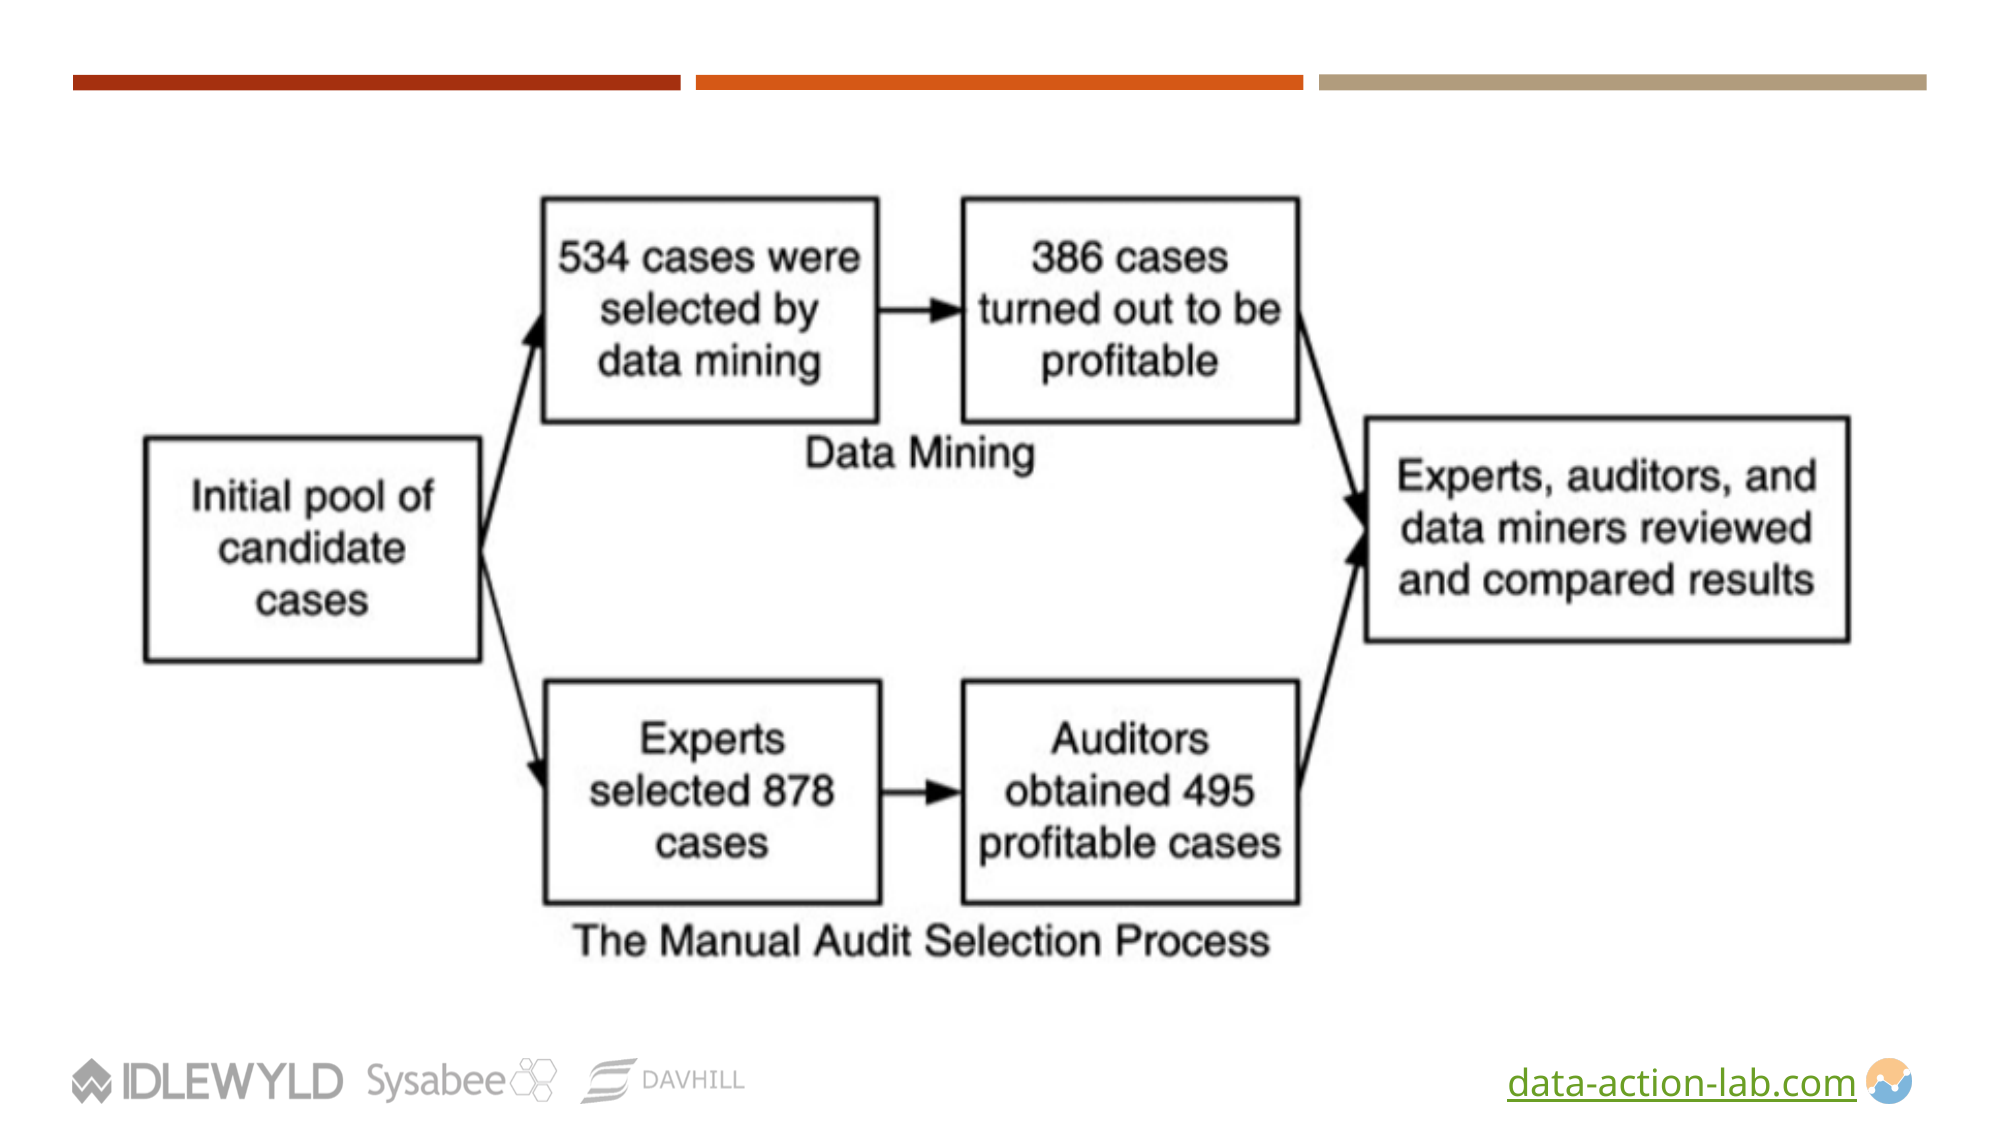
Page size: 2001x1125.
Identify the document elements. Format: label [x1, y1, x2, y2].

picture [72, 1058, 745, 1104]
list [133, 147, 1867, 977]
